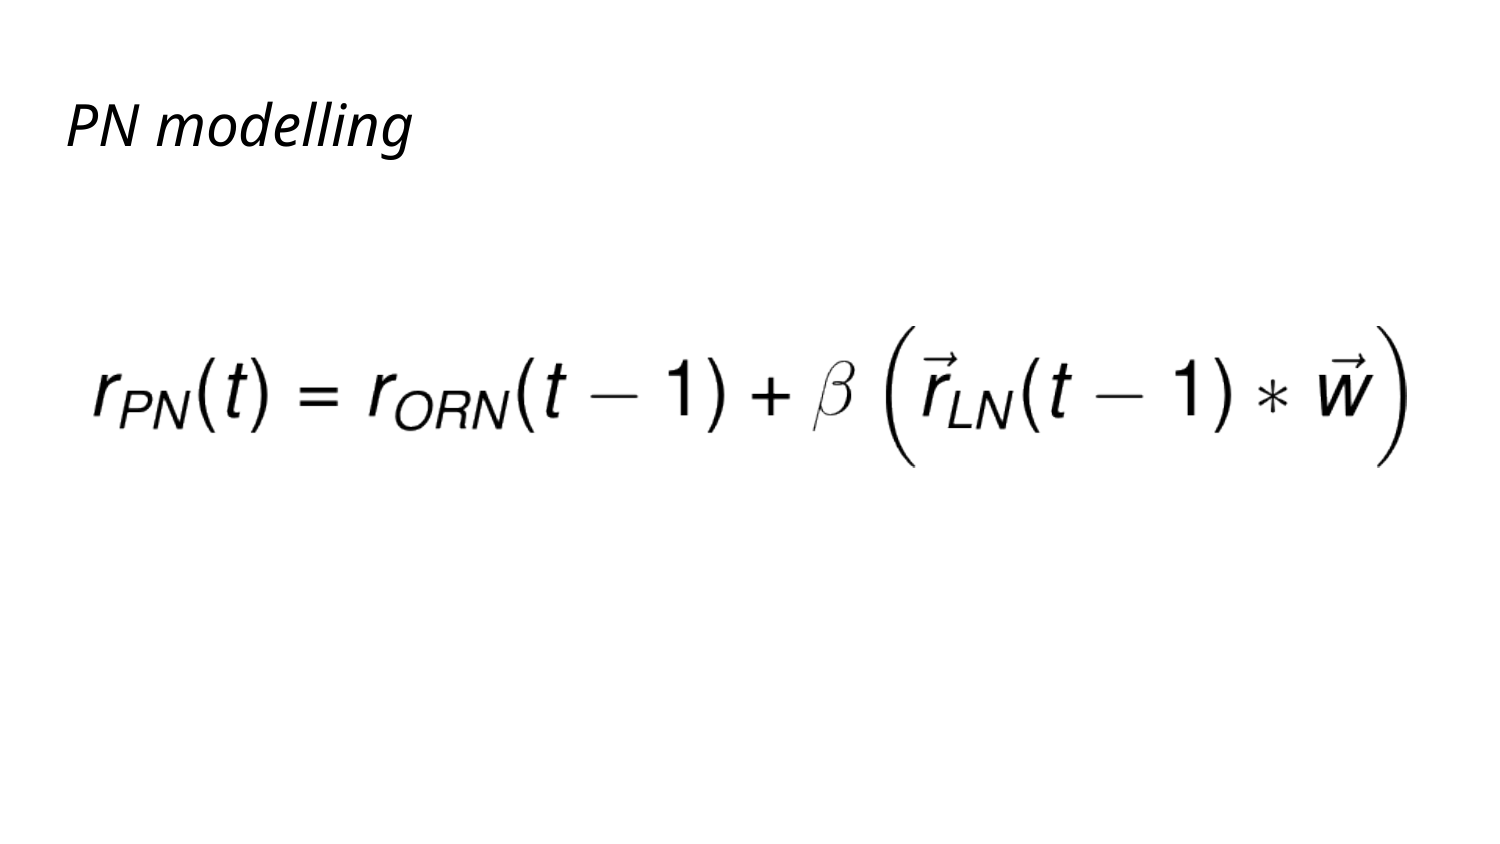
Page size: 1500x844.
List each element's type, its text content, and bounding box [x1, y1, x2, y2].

picture [93, 326, 1407, 468]
text_box PN modelling [51, 72, 1449, 167]
